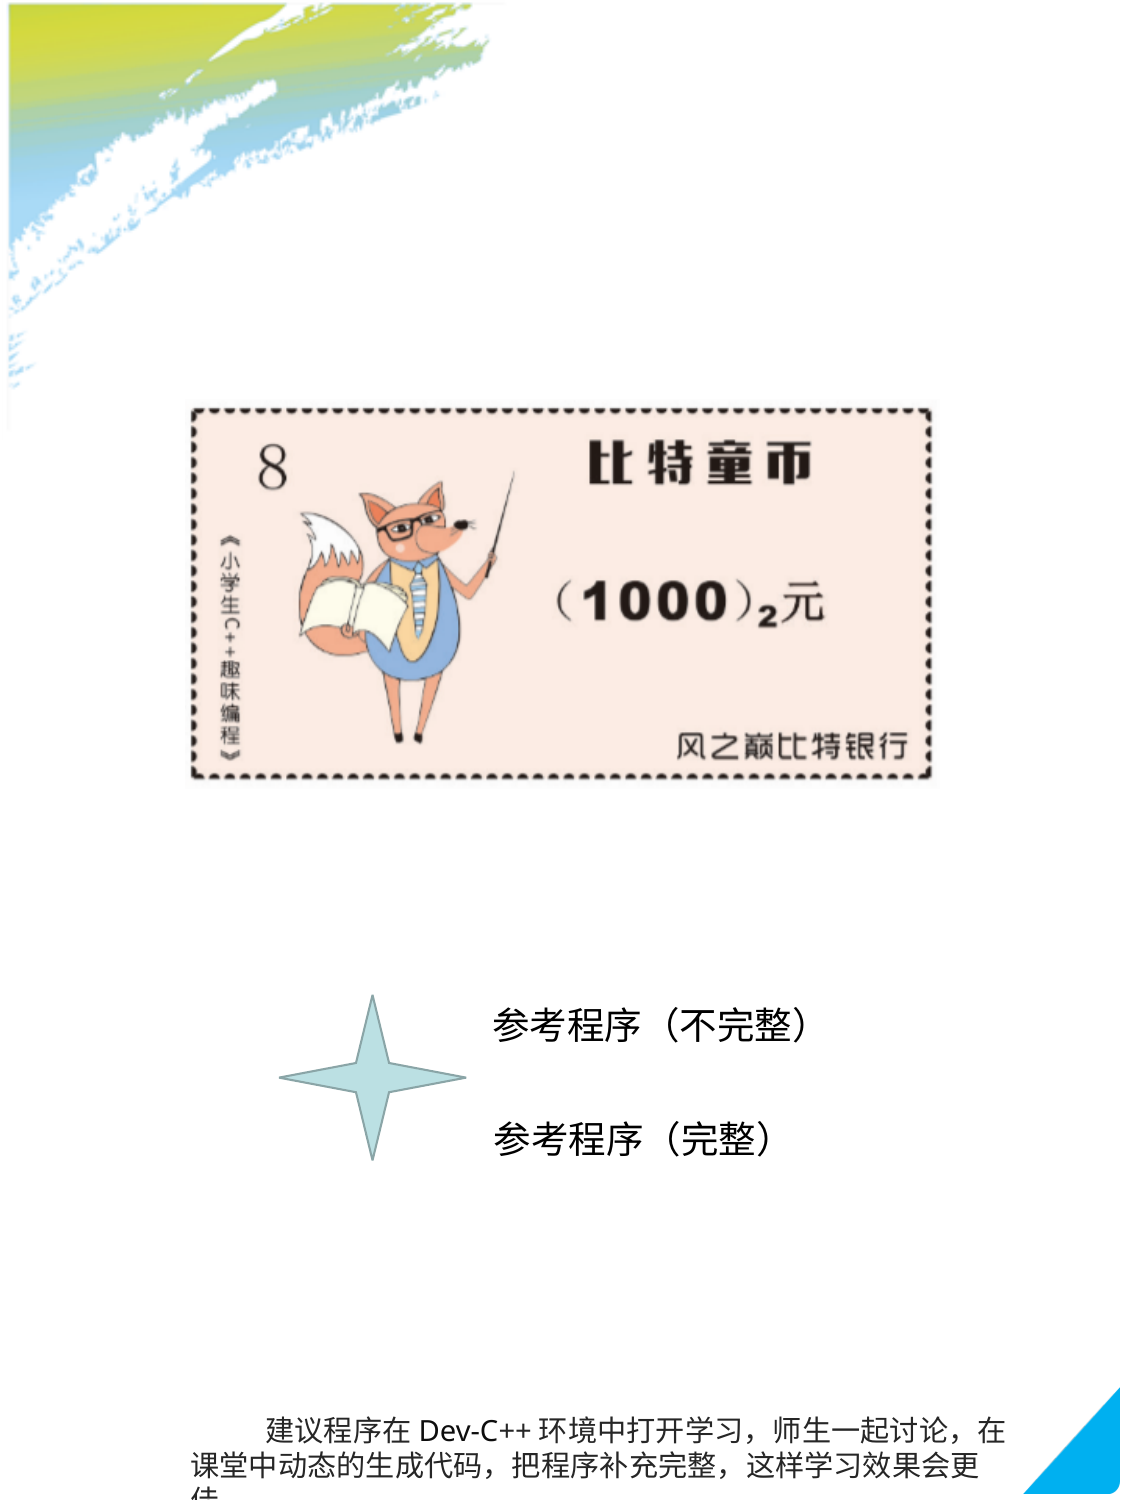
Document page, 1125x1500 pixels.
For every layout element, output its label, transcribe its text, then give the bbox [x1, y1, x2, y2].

picture [1114, 1487, 1120, 1494]
text_box [278, 994, 467, 1161]
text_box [1, 0, 523, 440]
picture [1023, 1387, 1118, 1492]
text_box 参考程序（完整） [478, 1108, 809, 1169]
text_box 建议程序在Dev-C++环境中打开学习，师生一起讨论，在课堂中动态的生成代码，把程序补充完整，这样学习效果会更佳。 [175, 1405, 1039, 1500]
text_box 参考程序（不完整） [477, 994, 875, 1055]
picture [185, 399, 940, 789]
